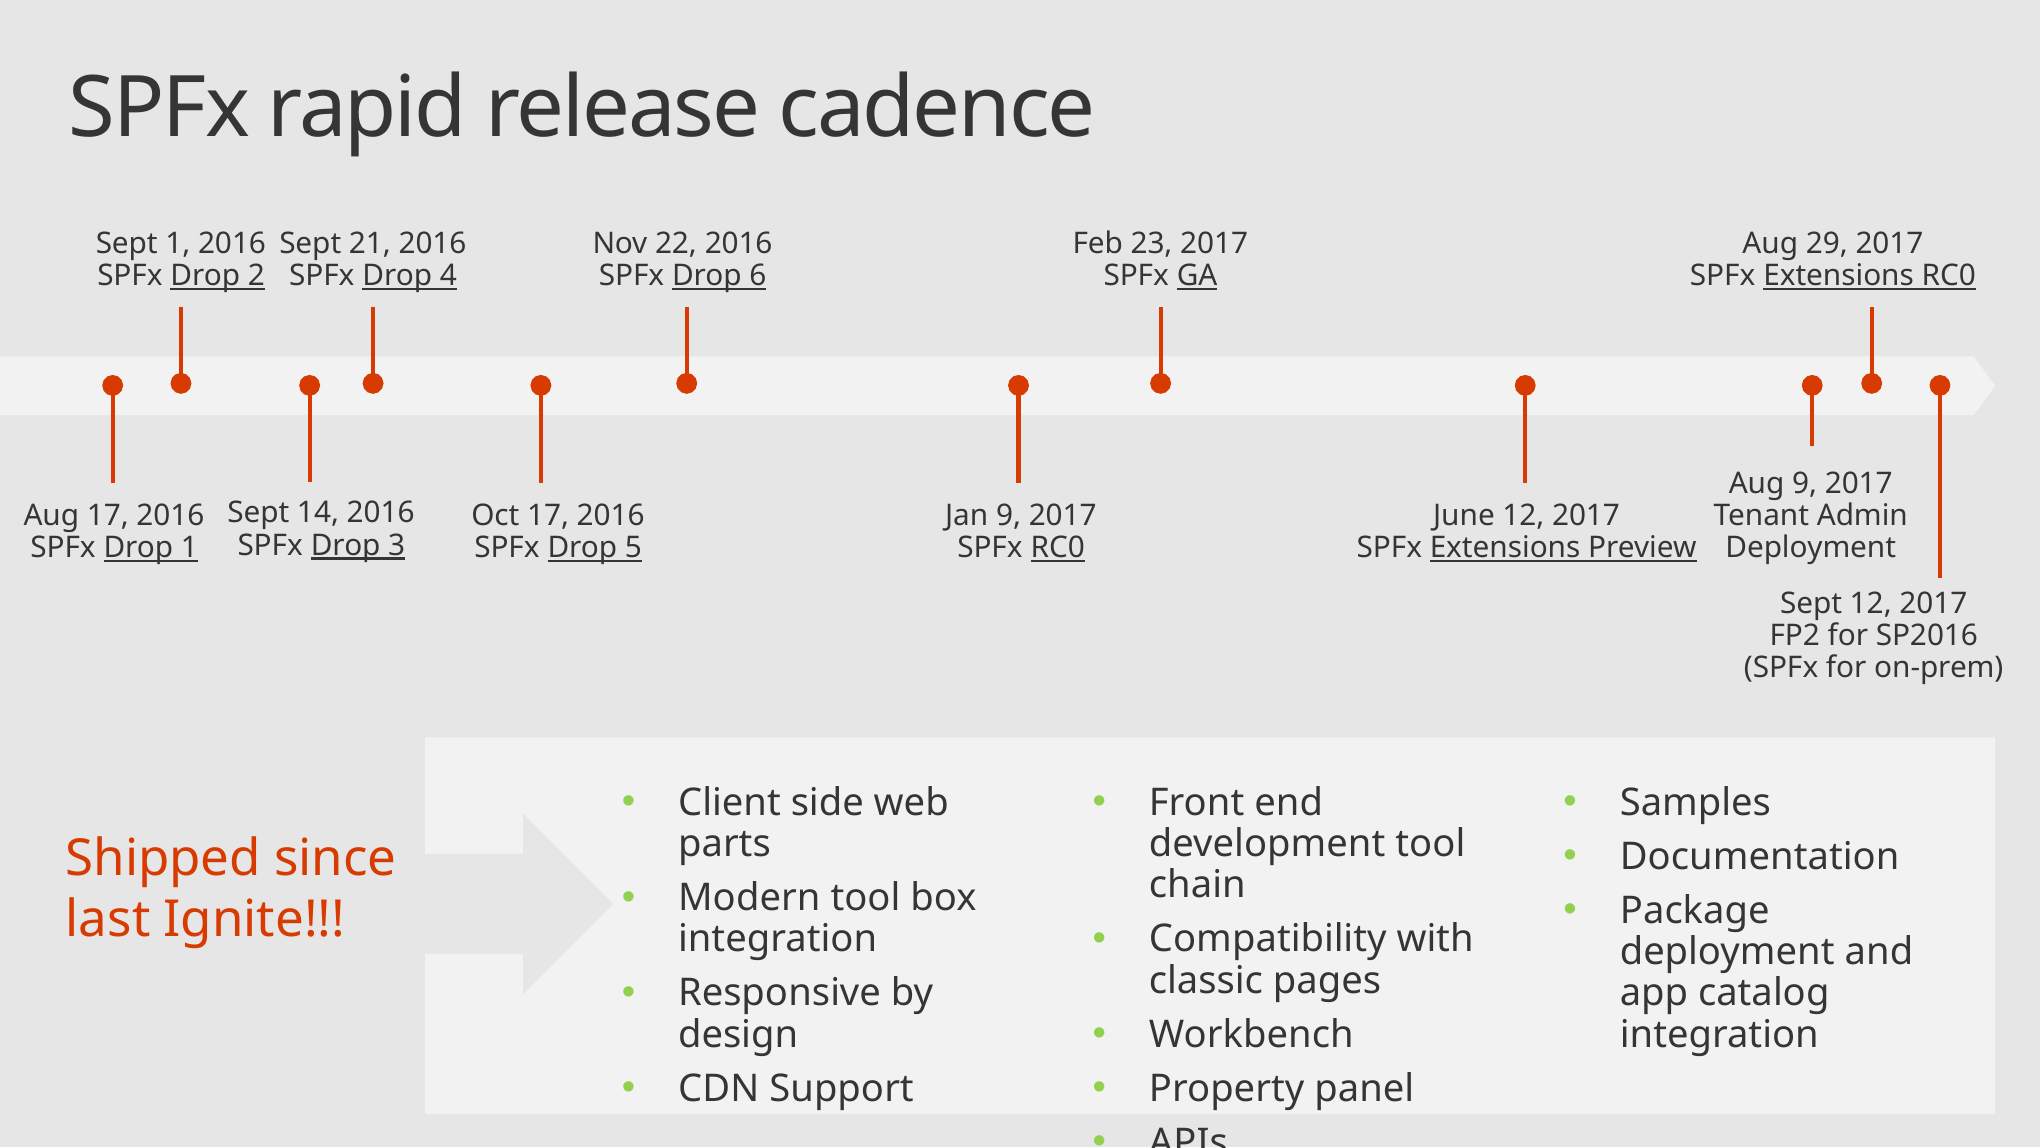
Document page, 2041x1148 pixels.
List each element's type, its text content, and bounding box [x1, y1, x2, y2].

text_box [424, 737, 1996, 1128]
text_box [0, 212, 2014, 703]
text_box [50, 813, 614, 995]
title SPFx rapid release cadence [45, 48, 1996, 199]
